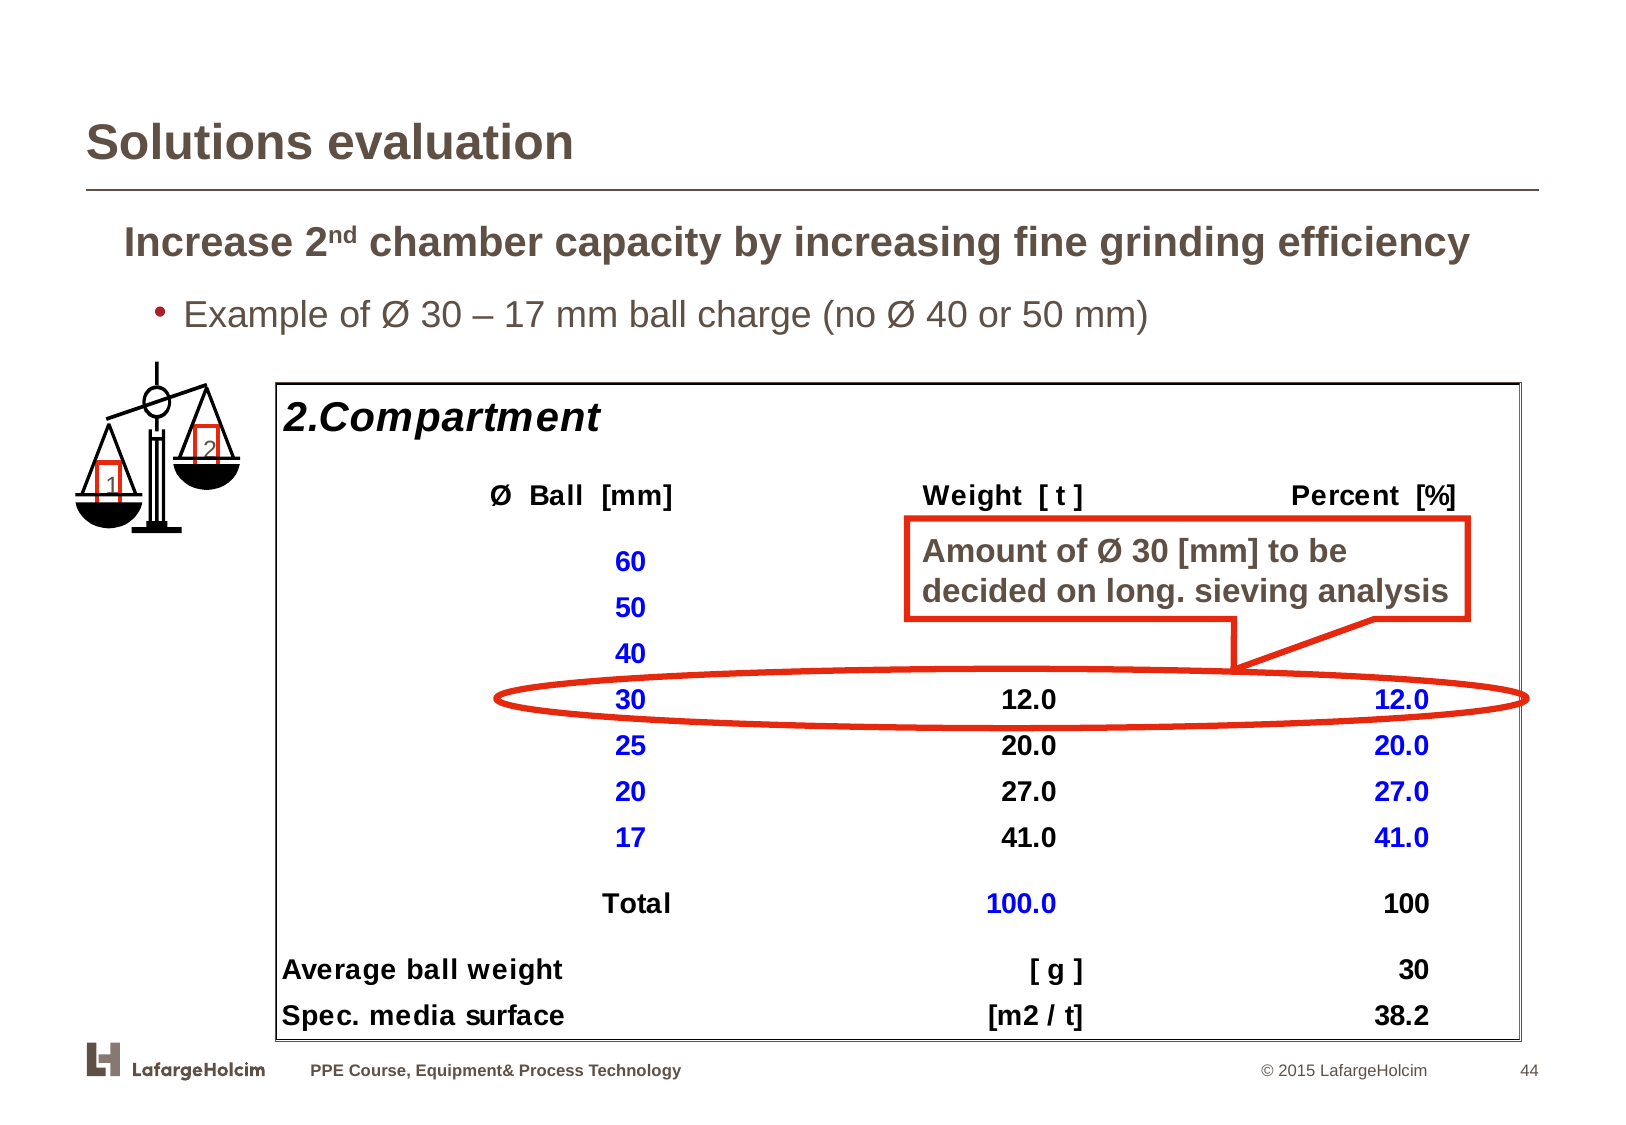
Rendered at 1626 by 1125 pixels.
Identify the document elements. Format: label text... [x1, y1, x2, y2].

title Solutions evaluation [85, 30, 1539, 171]
slide_number 44 [1468, 1052, 1539, 1080]
list Increase 2nd chamber capacity by increasing fine grinding efficiency Example of Ø 30 – 17 mm ball charge (no Ø 40 or 50 mm) [123, 214, 1566, 416]
picture [274, 382, 1522, 1042]
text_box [72, 361, 241, 534]
footer PPE Course, Equipment& Process Technology [310, 1052, 831, 1080]
